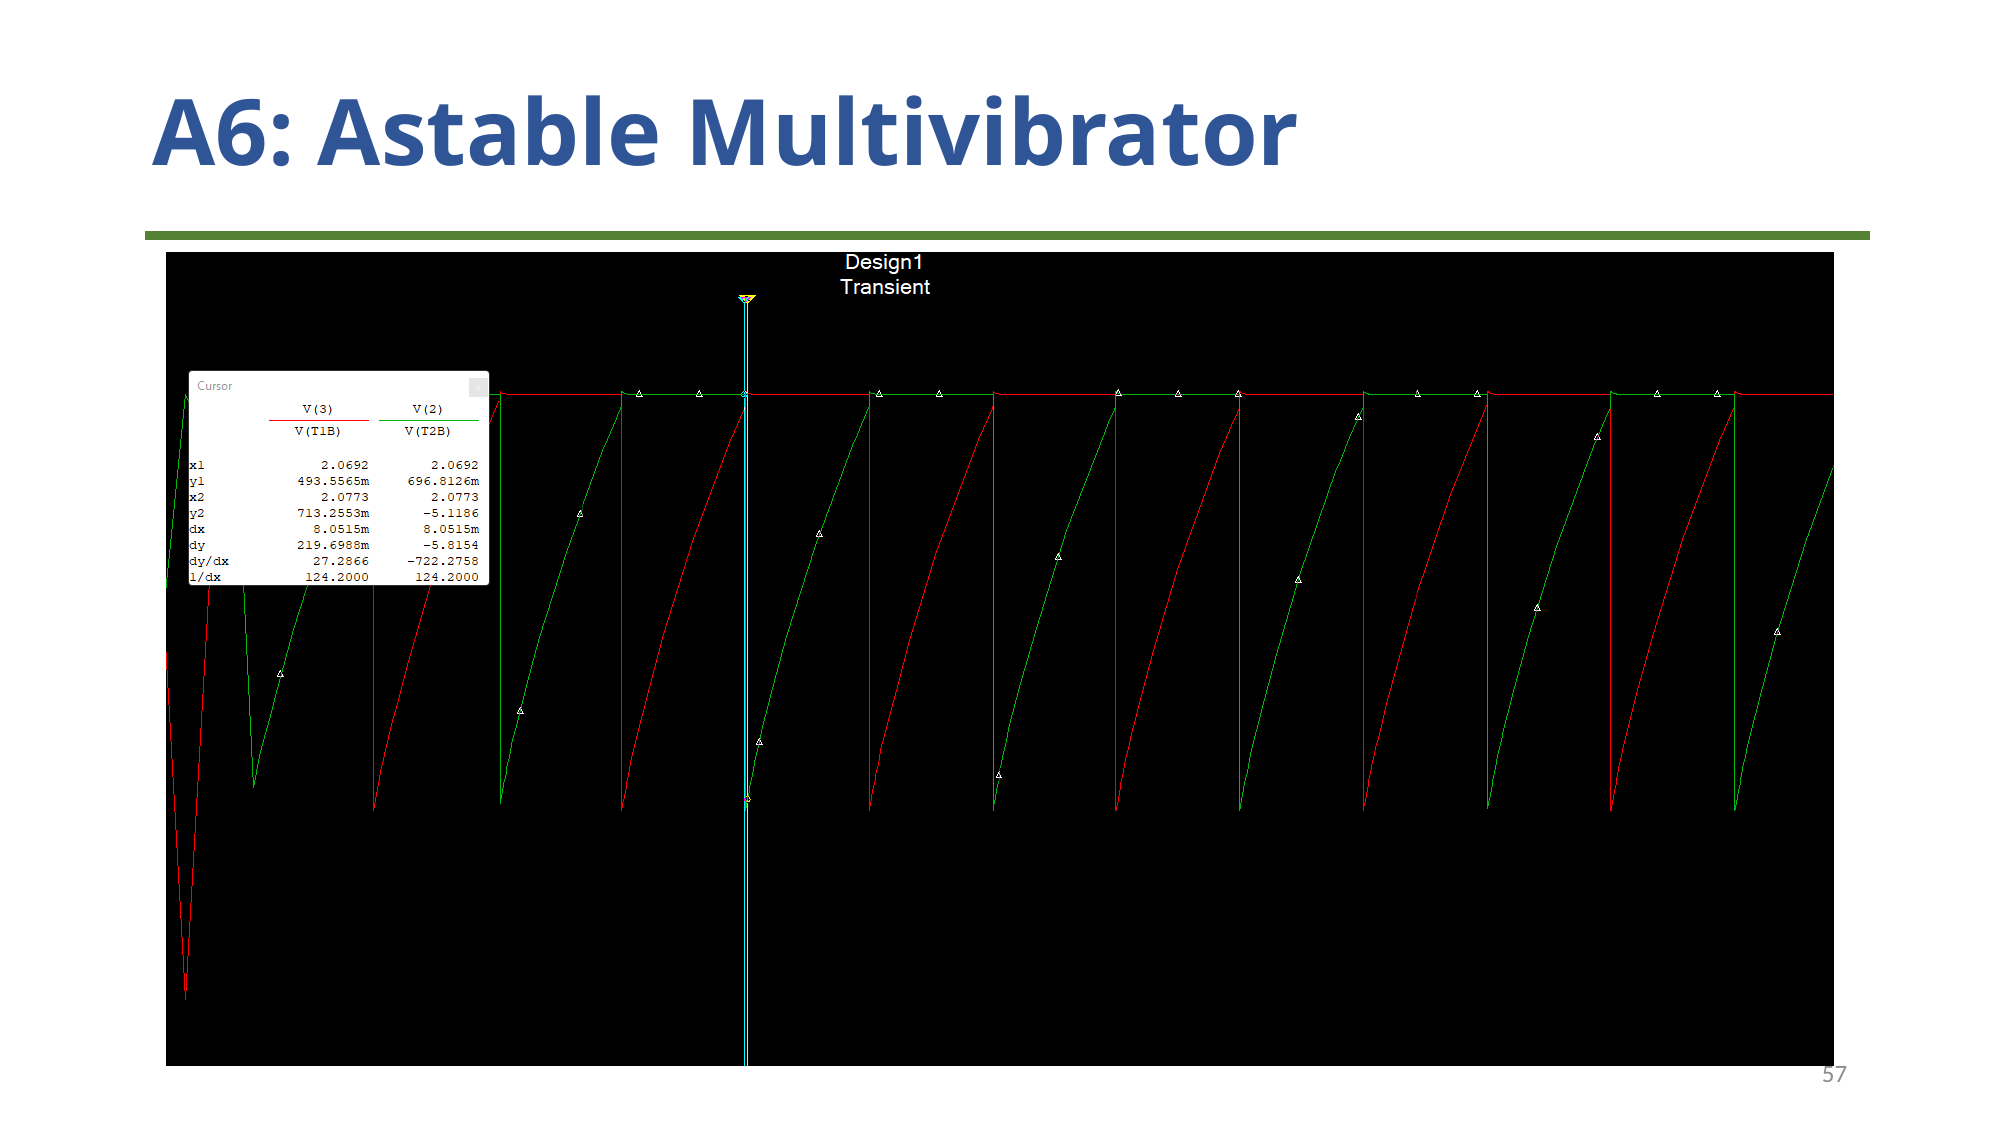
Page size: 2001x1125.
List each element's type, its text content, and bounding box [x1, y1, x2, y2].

picture [166, 252, 1834, 1066]
title A6: Astable Multivibrator [137, 59, 1863, 212]
slide_number 57 [1412, 1042, 1863, 1103]
